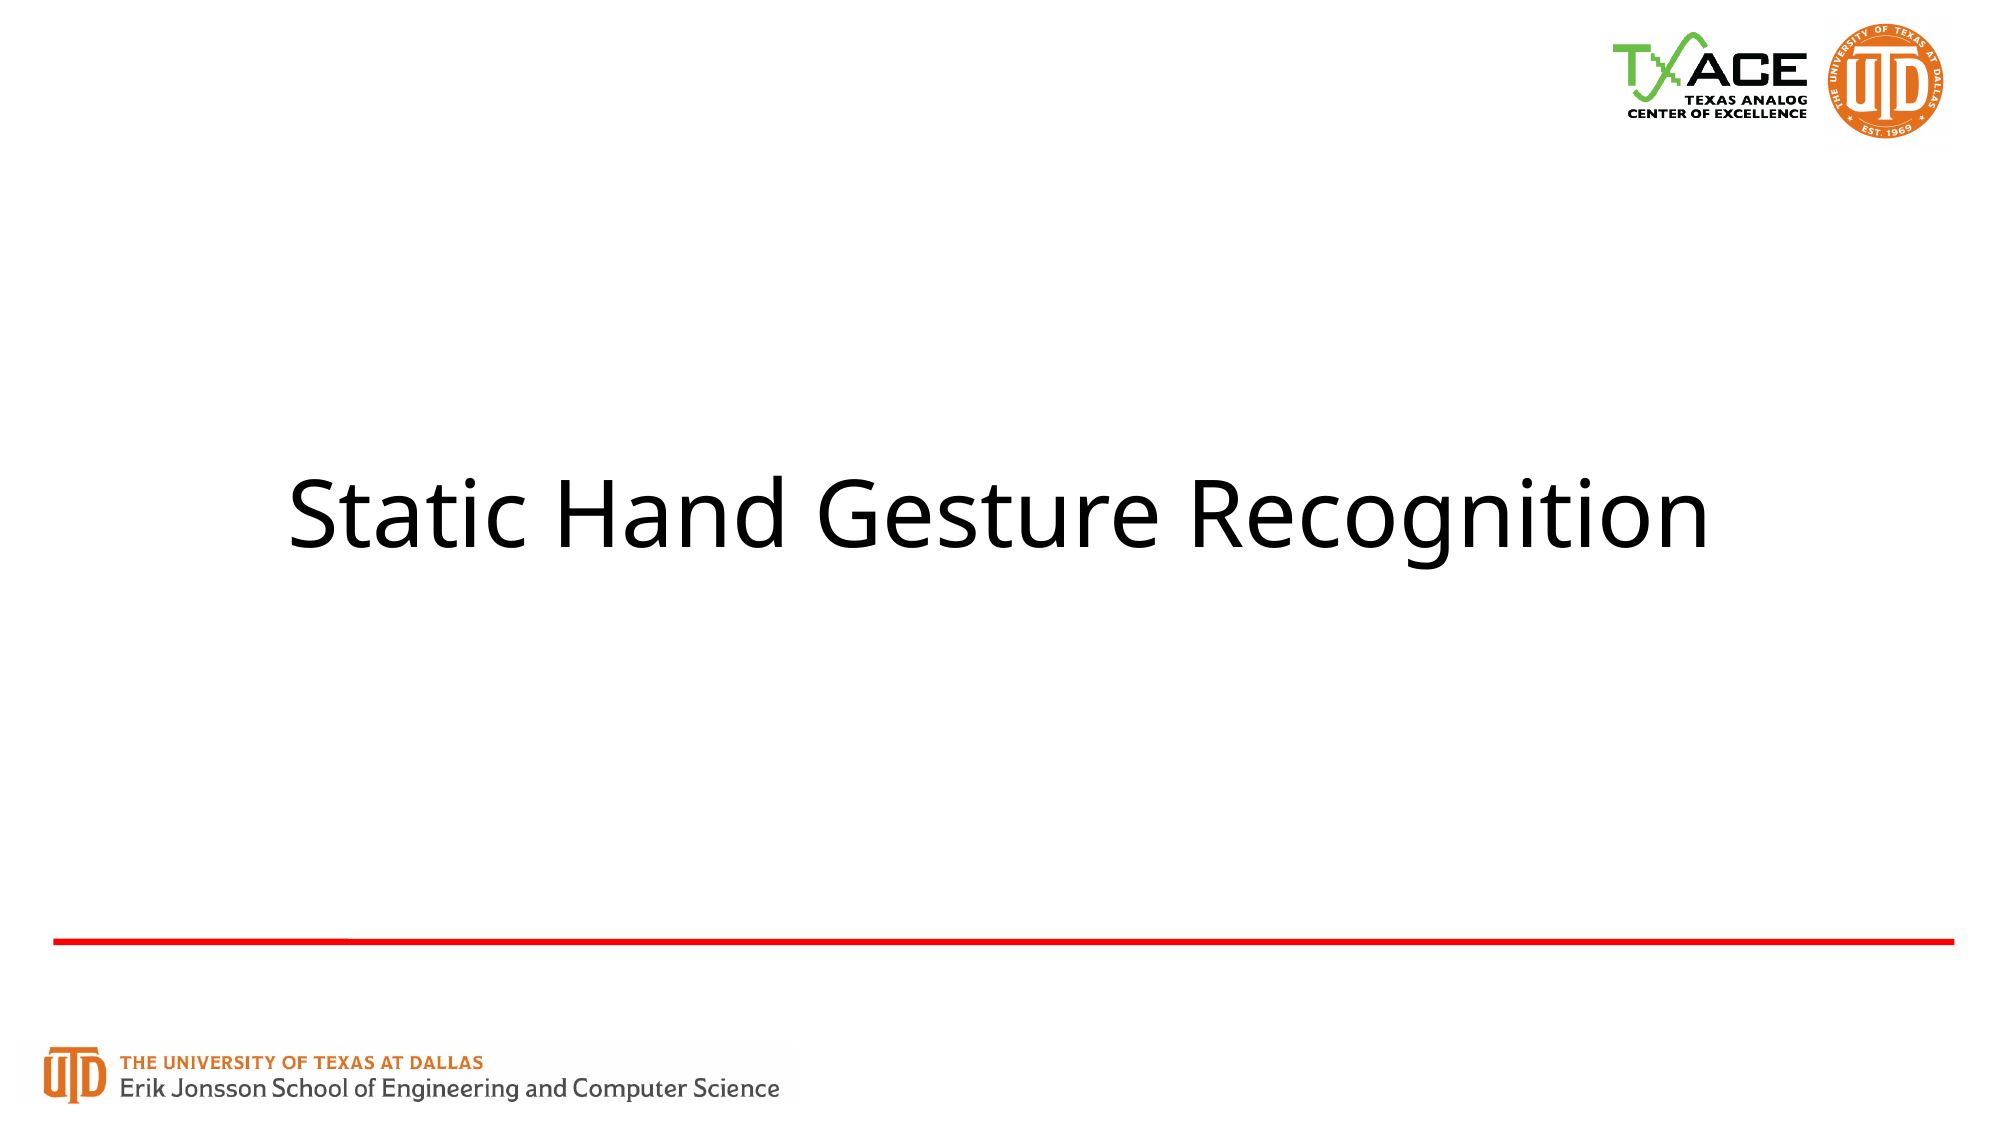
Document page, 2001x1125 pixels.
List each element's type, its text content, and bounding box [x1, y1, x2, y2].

picture [1613, 32, 1807, 118]
picture [1819, 15, 1952, 147]
title Static Hand Gesture Recognition [249, 184, 1750, 576]
picture [16, 1045, 796, 1105]
